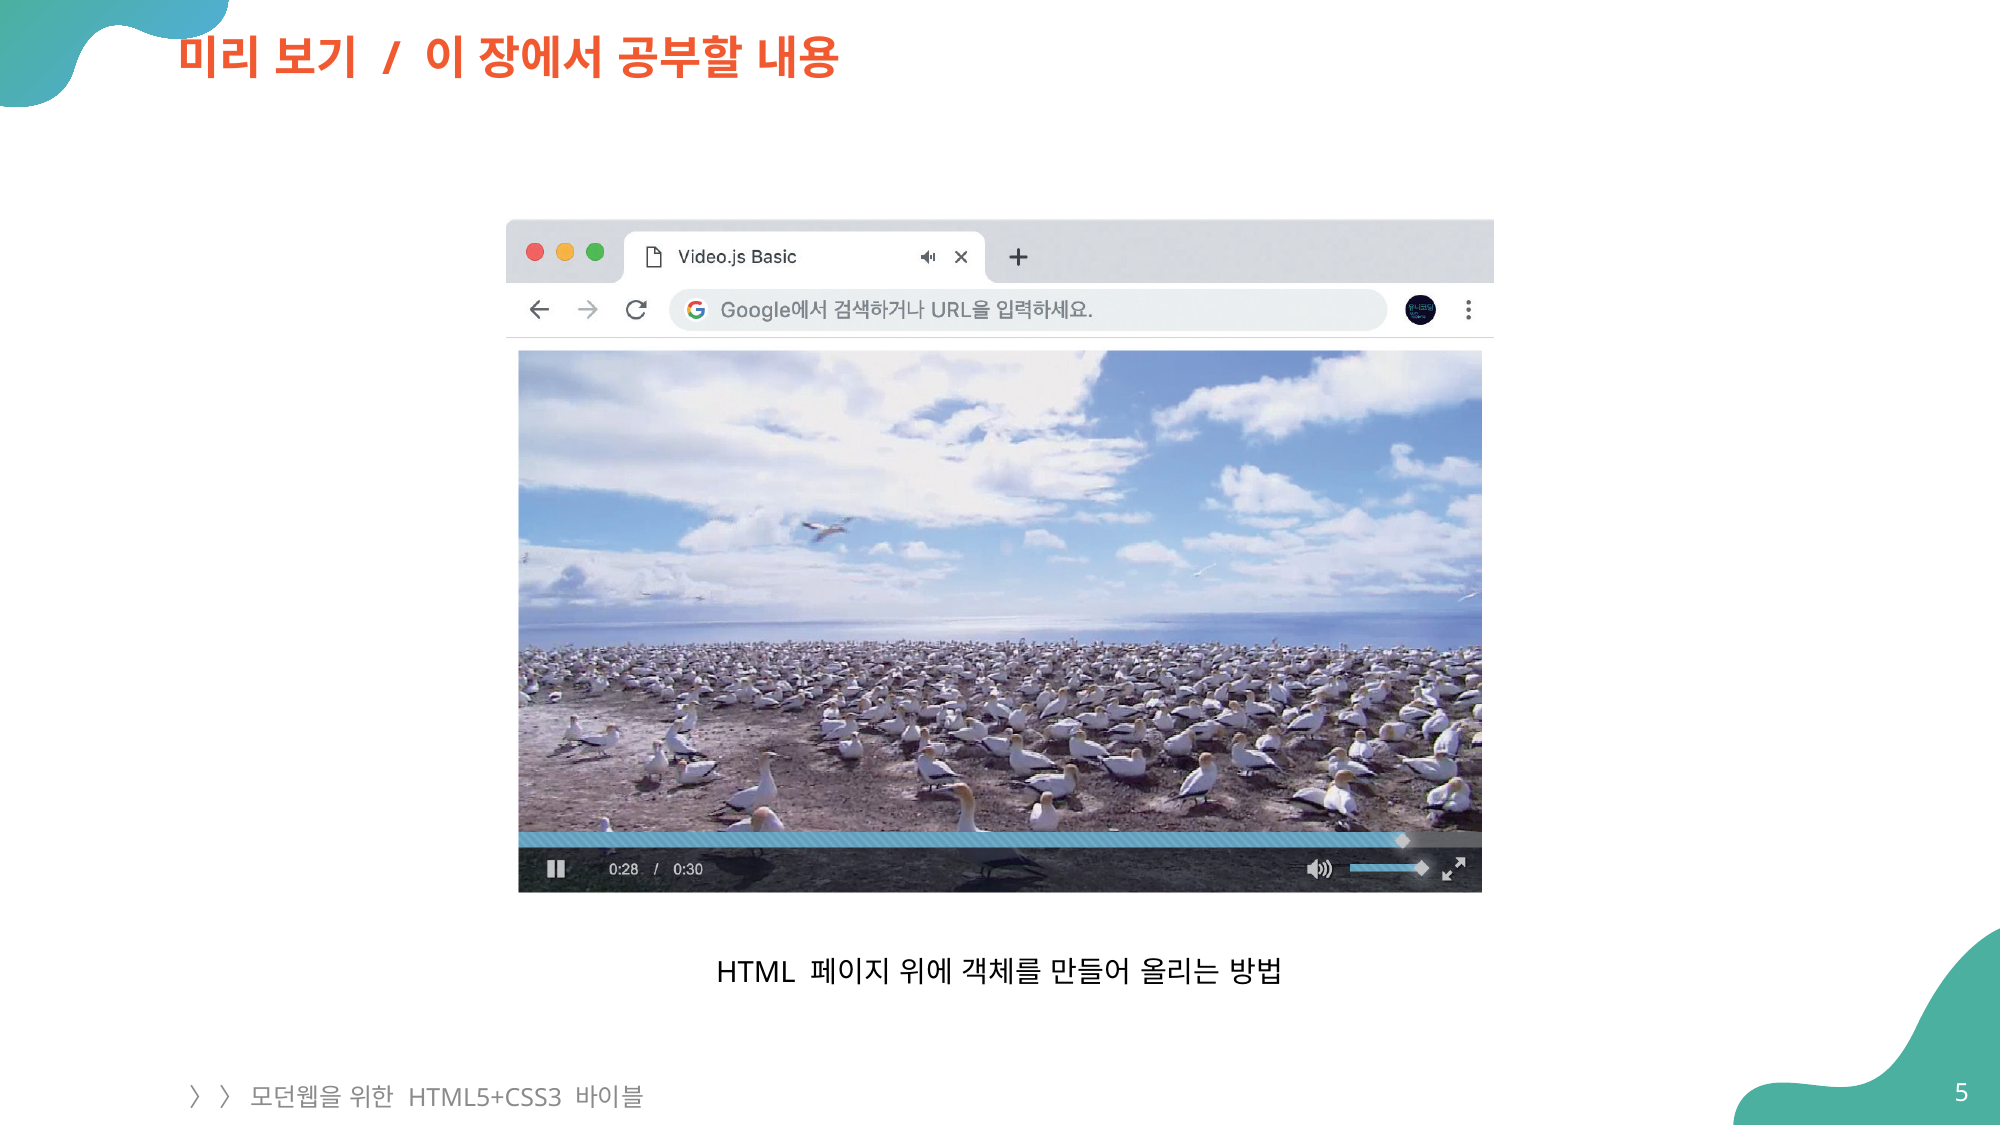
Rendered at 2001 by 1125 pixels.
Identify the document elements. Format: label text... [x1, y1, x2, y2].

text_box HTML 페이지 위에 객체를 만들어 올리는 방법 [701, 946, 1299, 996]
picture [506, 219, 1494, 905]
slide_number 5 [1917, 1063, 1984, 1124]
footer 〉 〉 모던웹을 위한 HTML5+CSS3 바이블 [79, 1078, 755, 1114]
title 미리 보기 / 이 장에서 공부할 내용 [162, 27, 2000, 93]
